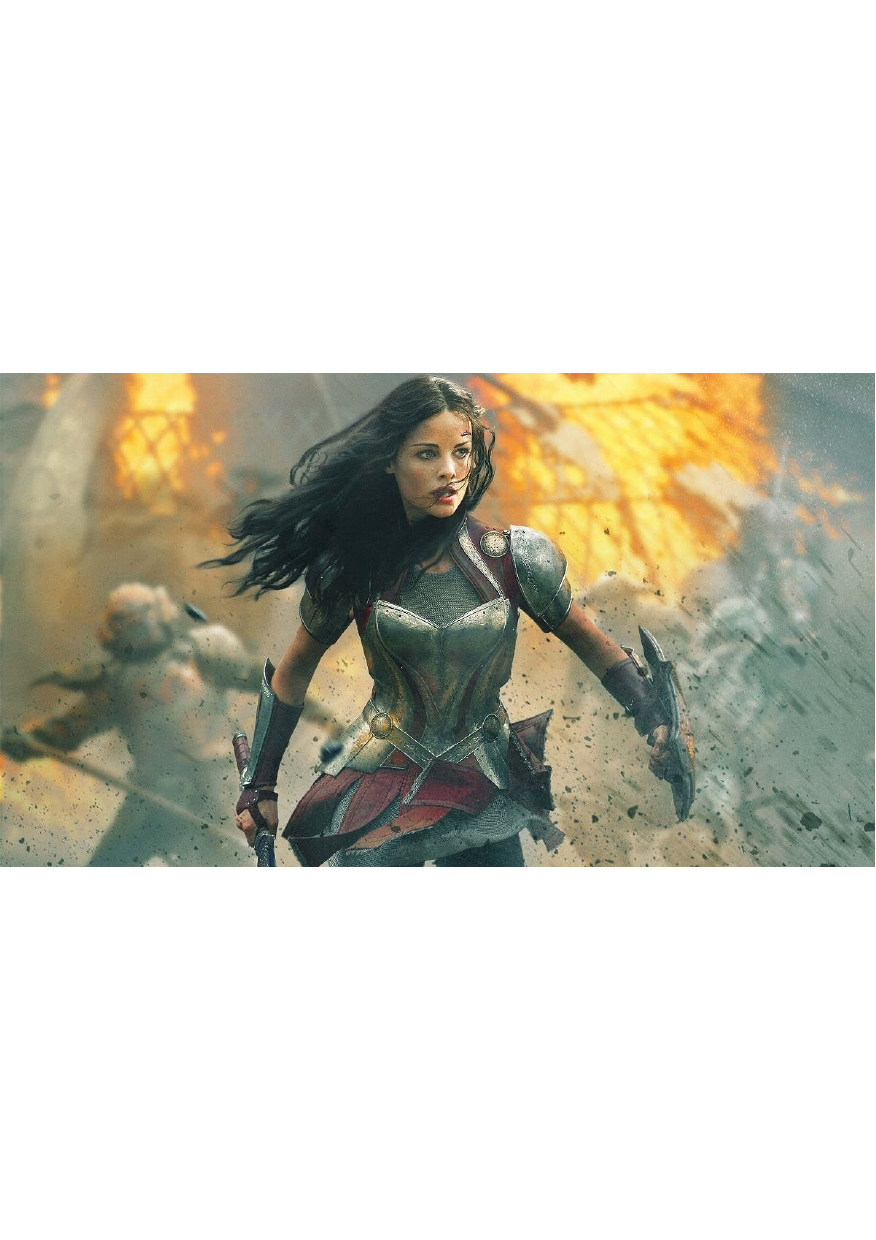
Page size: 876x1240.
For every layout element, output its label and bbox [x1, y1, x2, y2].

picture [0, 373, 875, 867]
